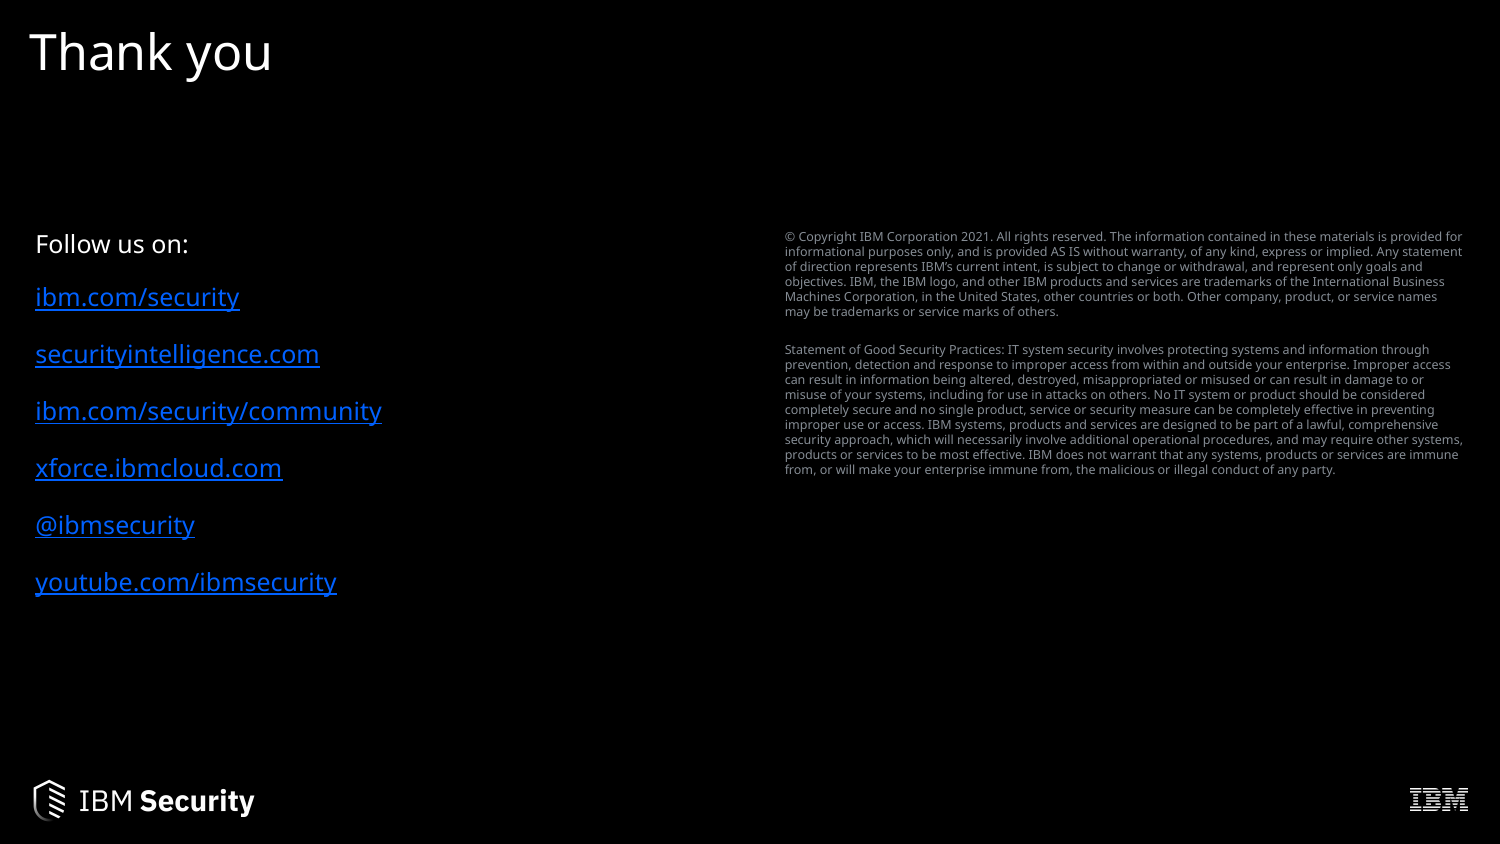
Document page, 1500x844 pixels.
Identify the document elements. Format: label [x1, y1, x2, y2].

picture [13, 759, 275, 842]
picture [1410, 788, 1468, 811]
